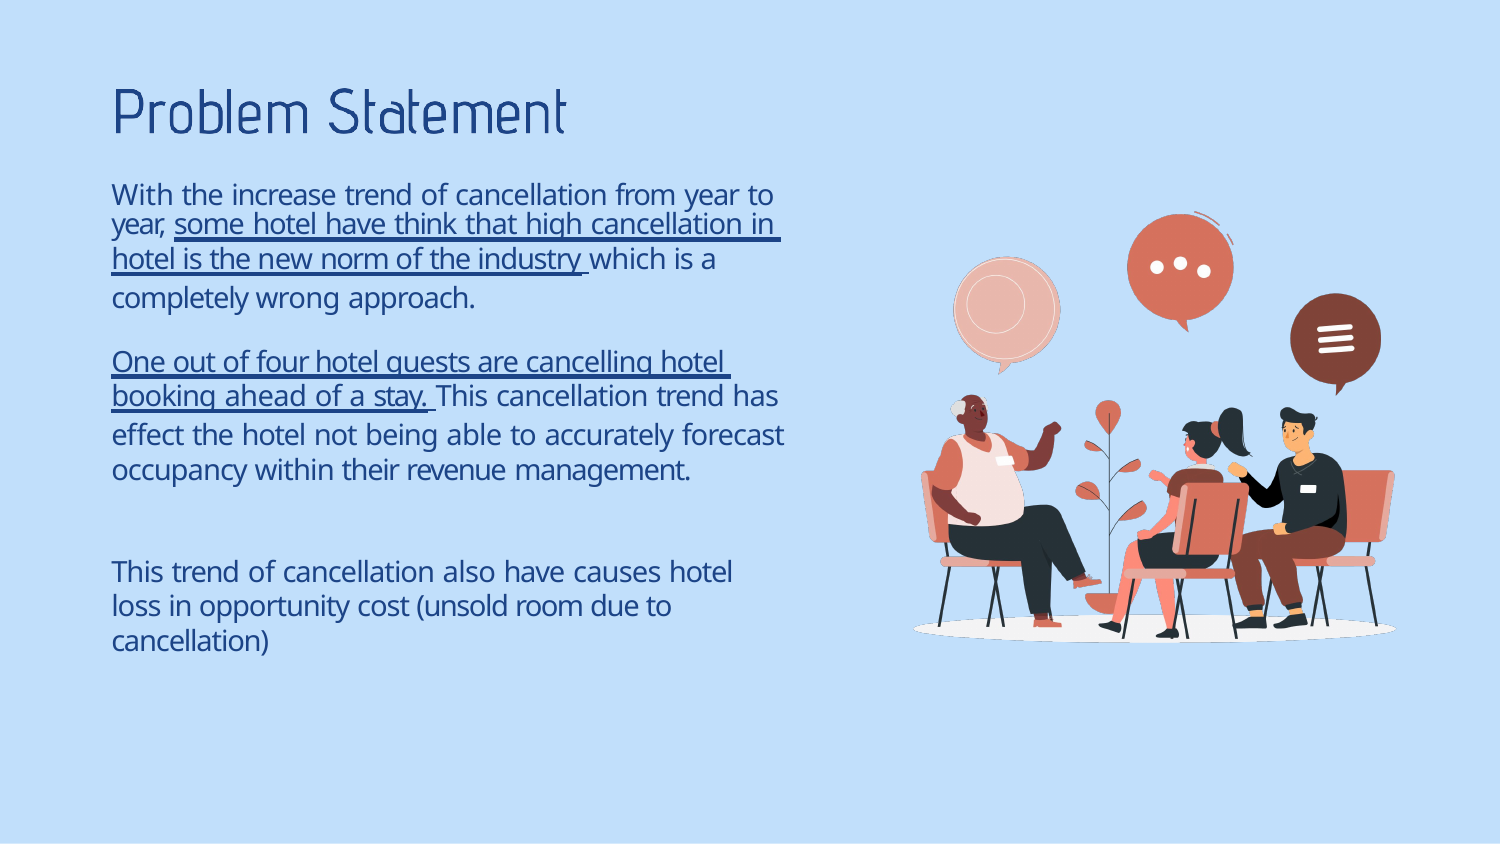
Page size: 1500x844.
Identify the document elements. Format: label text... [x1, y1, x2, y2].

text_box [116, 88, 567, 134]
text_box [843, 110, 1466, 733]
text_box With the increase trend of cancellation from year to year, some hotel have think that high cancellation in hotel is the new norm of the industry which is a completely wrong approach. One out of four hotel guests are cancelling hotel booking ahead of a stay. This cancellation trend has effect the hotel not being able to accurately forecast occupancy within their revenue management. This trend of cancellation also have causes hotel loss in opportunity cost (unsold room due to cancellation) [109, 173, 813, 658]
